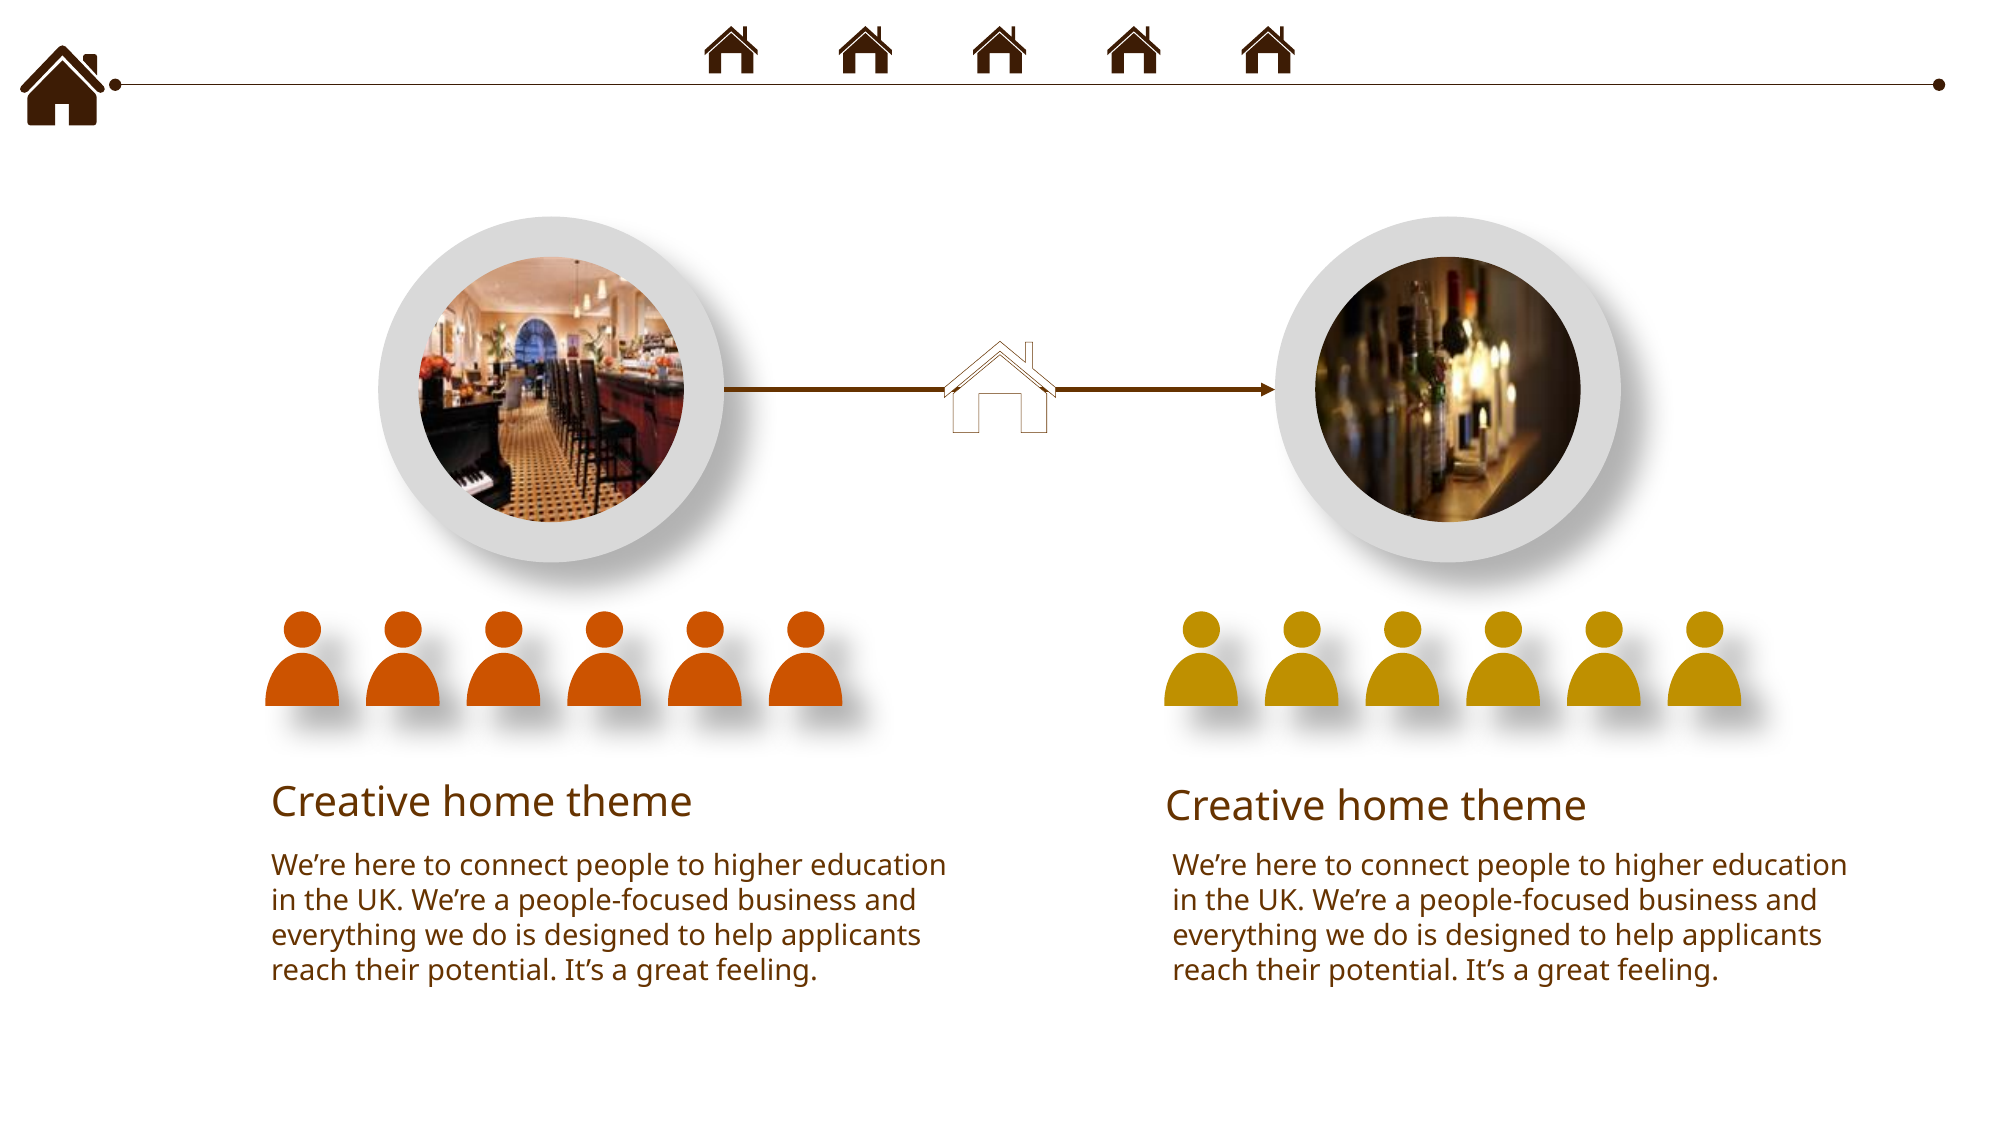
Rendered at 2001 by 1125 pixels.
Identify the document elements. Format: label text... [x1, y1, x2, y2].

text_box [1164, 611, 1742, 706]
text_box Creative home theme [1132, 771, 1603, 837]
text_box [943, 339, 1057, 389]
text_box [943, 390, 1057, 434]
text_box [265, 611, 843, 706]
text_box Creative home theme [238, 766, 708, 832]
text_box We’re here to connect people to higher education in the UK. We’re a people-focused business and everything we do is designed to help applicants reach their potential. It’s a great feeling. [256, 838, 963, 994]
text_box We’re here to connect people to higher education in the UK. We’re a people-focused business and everything we do is designed to help applicants reach their potential. It’s a great feeling. [1157, 838, 1865, 994]
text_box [378, 216, 725, 563]
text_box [1274, 216, 1621, 563]
